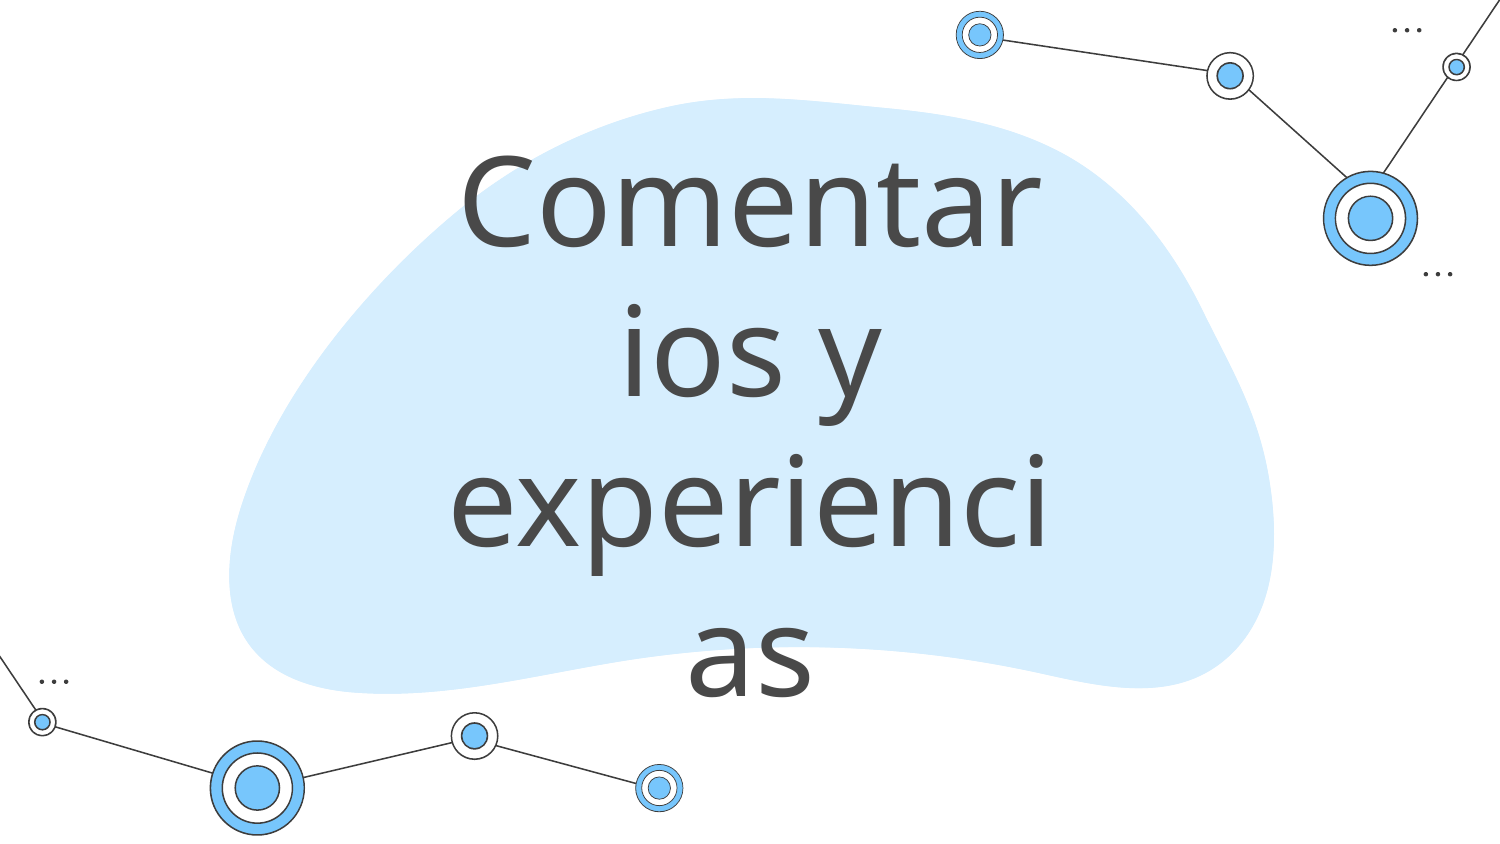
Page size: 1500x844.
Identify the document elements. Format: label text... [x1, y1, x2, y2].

title Comentarios y experiencias [430, 265, 1071, 578]
